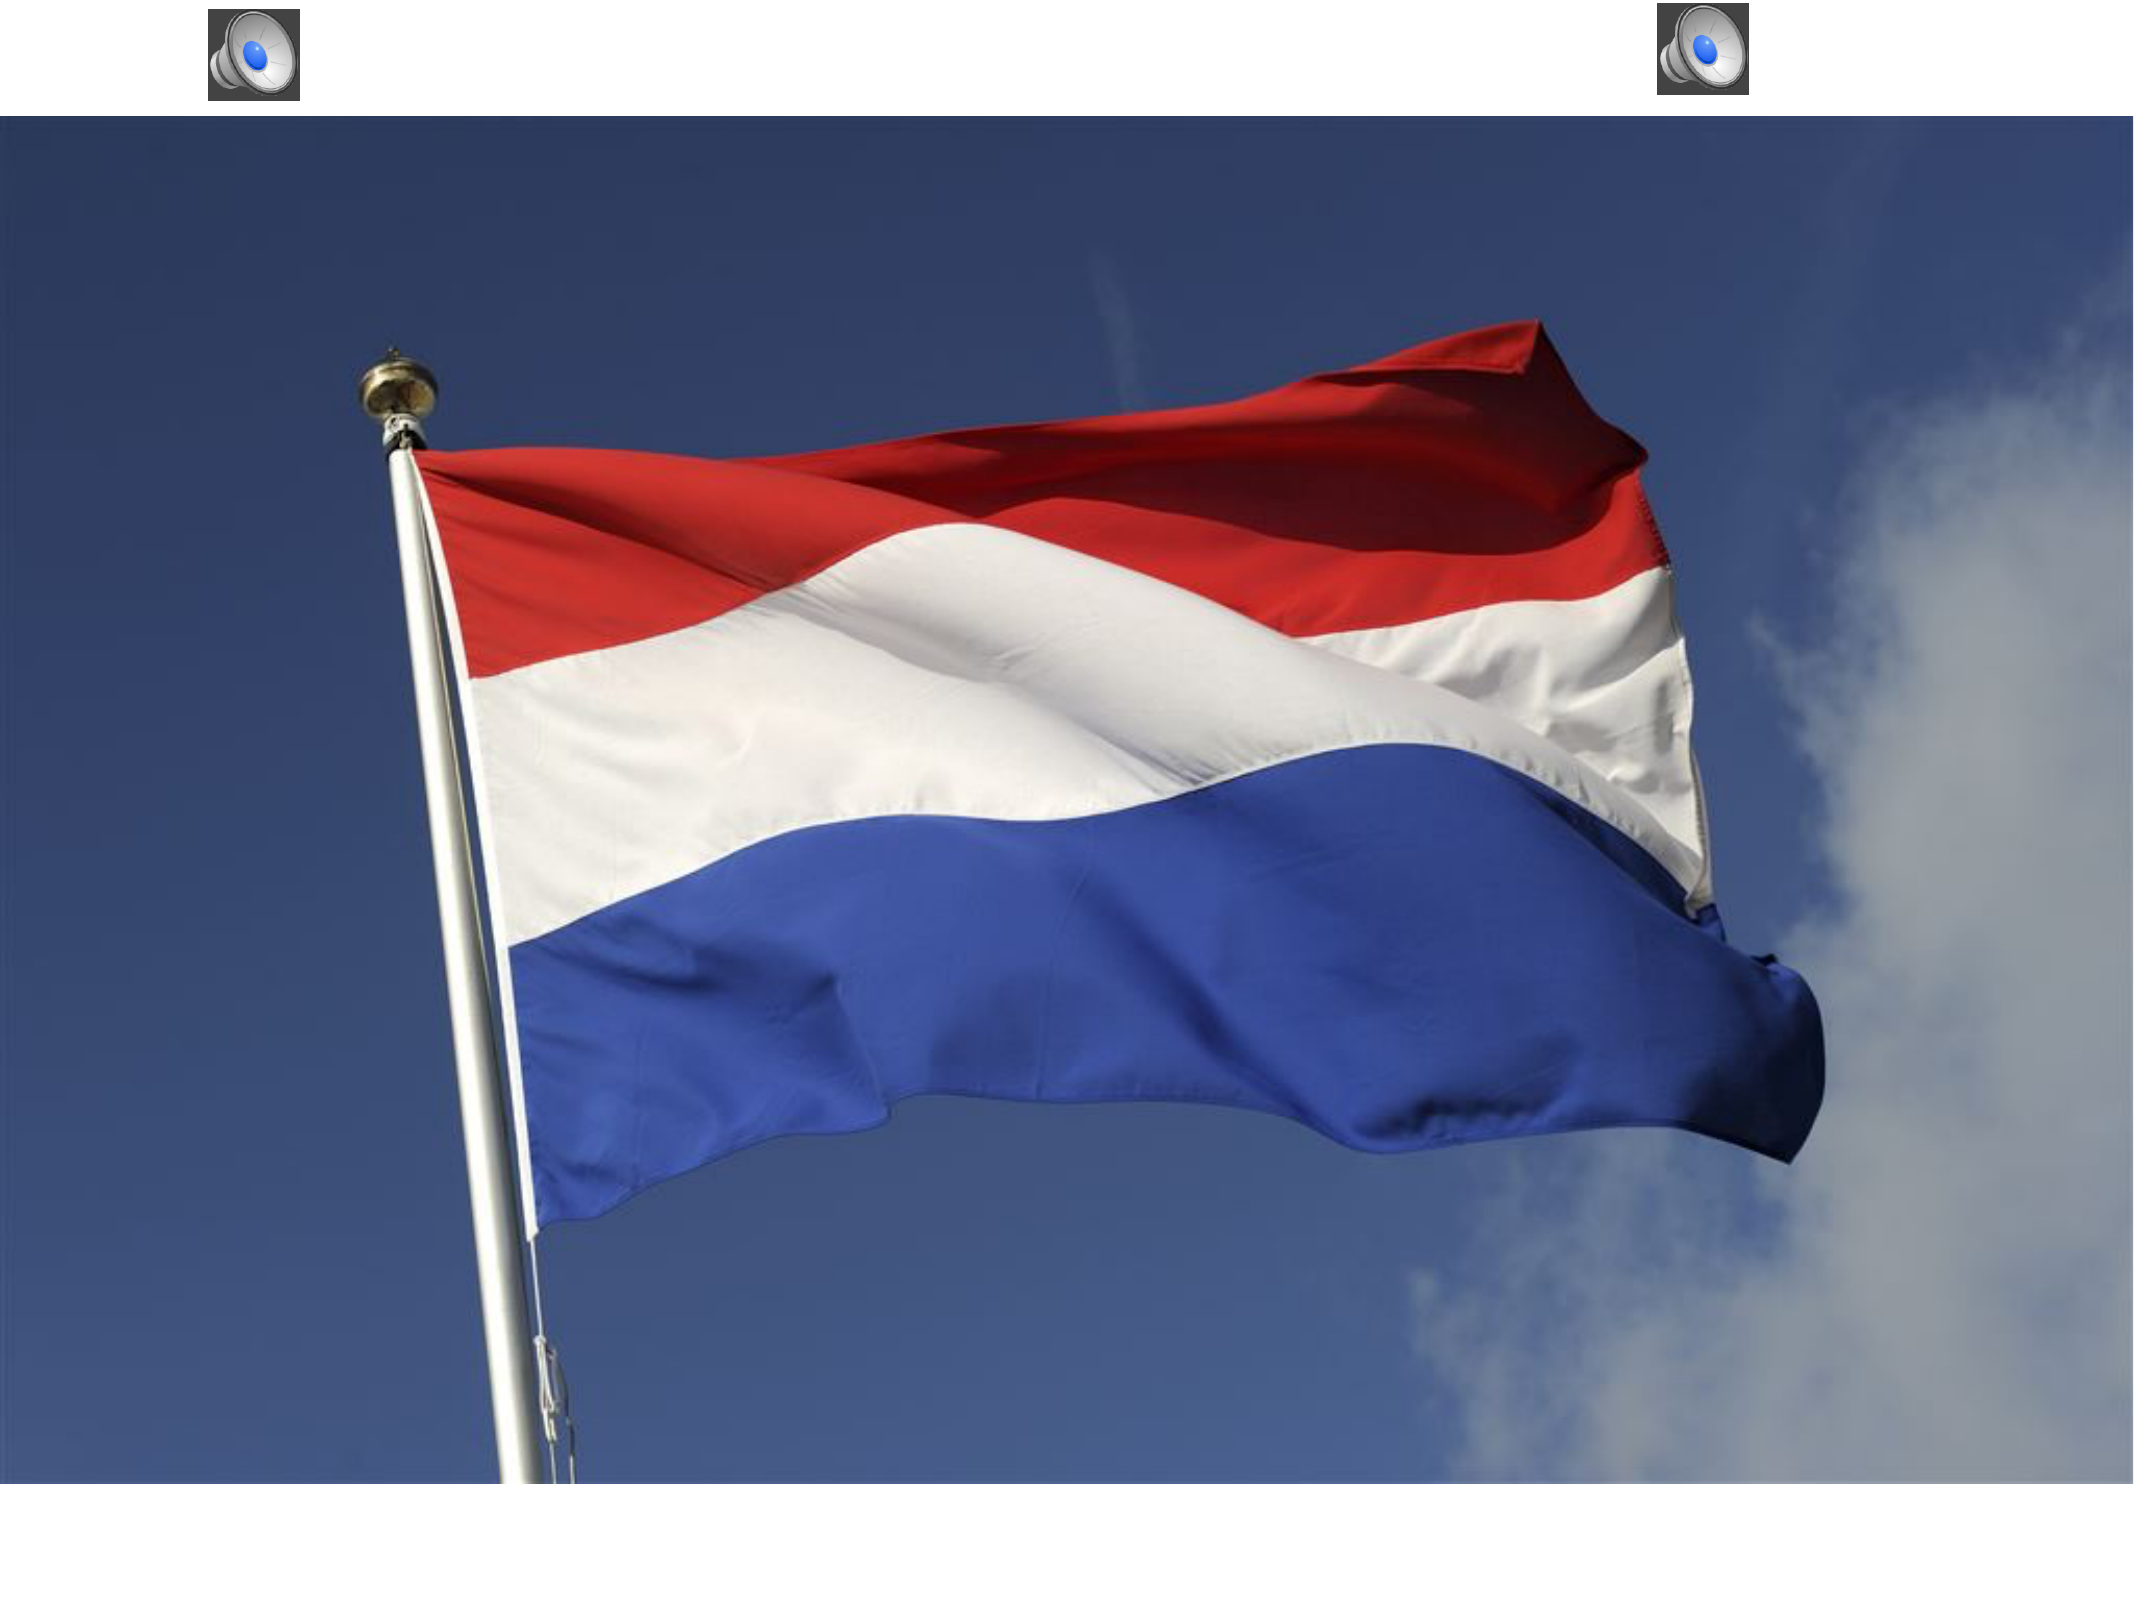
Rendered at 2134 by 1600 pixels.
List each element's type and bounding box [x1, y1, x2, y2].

picture [0, 116, 2134, 1484]
picture [1655, 1, 1751, 96]
picture [206, 7, 301, 102]
